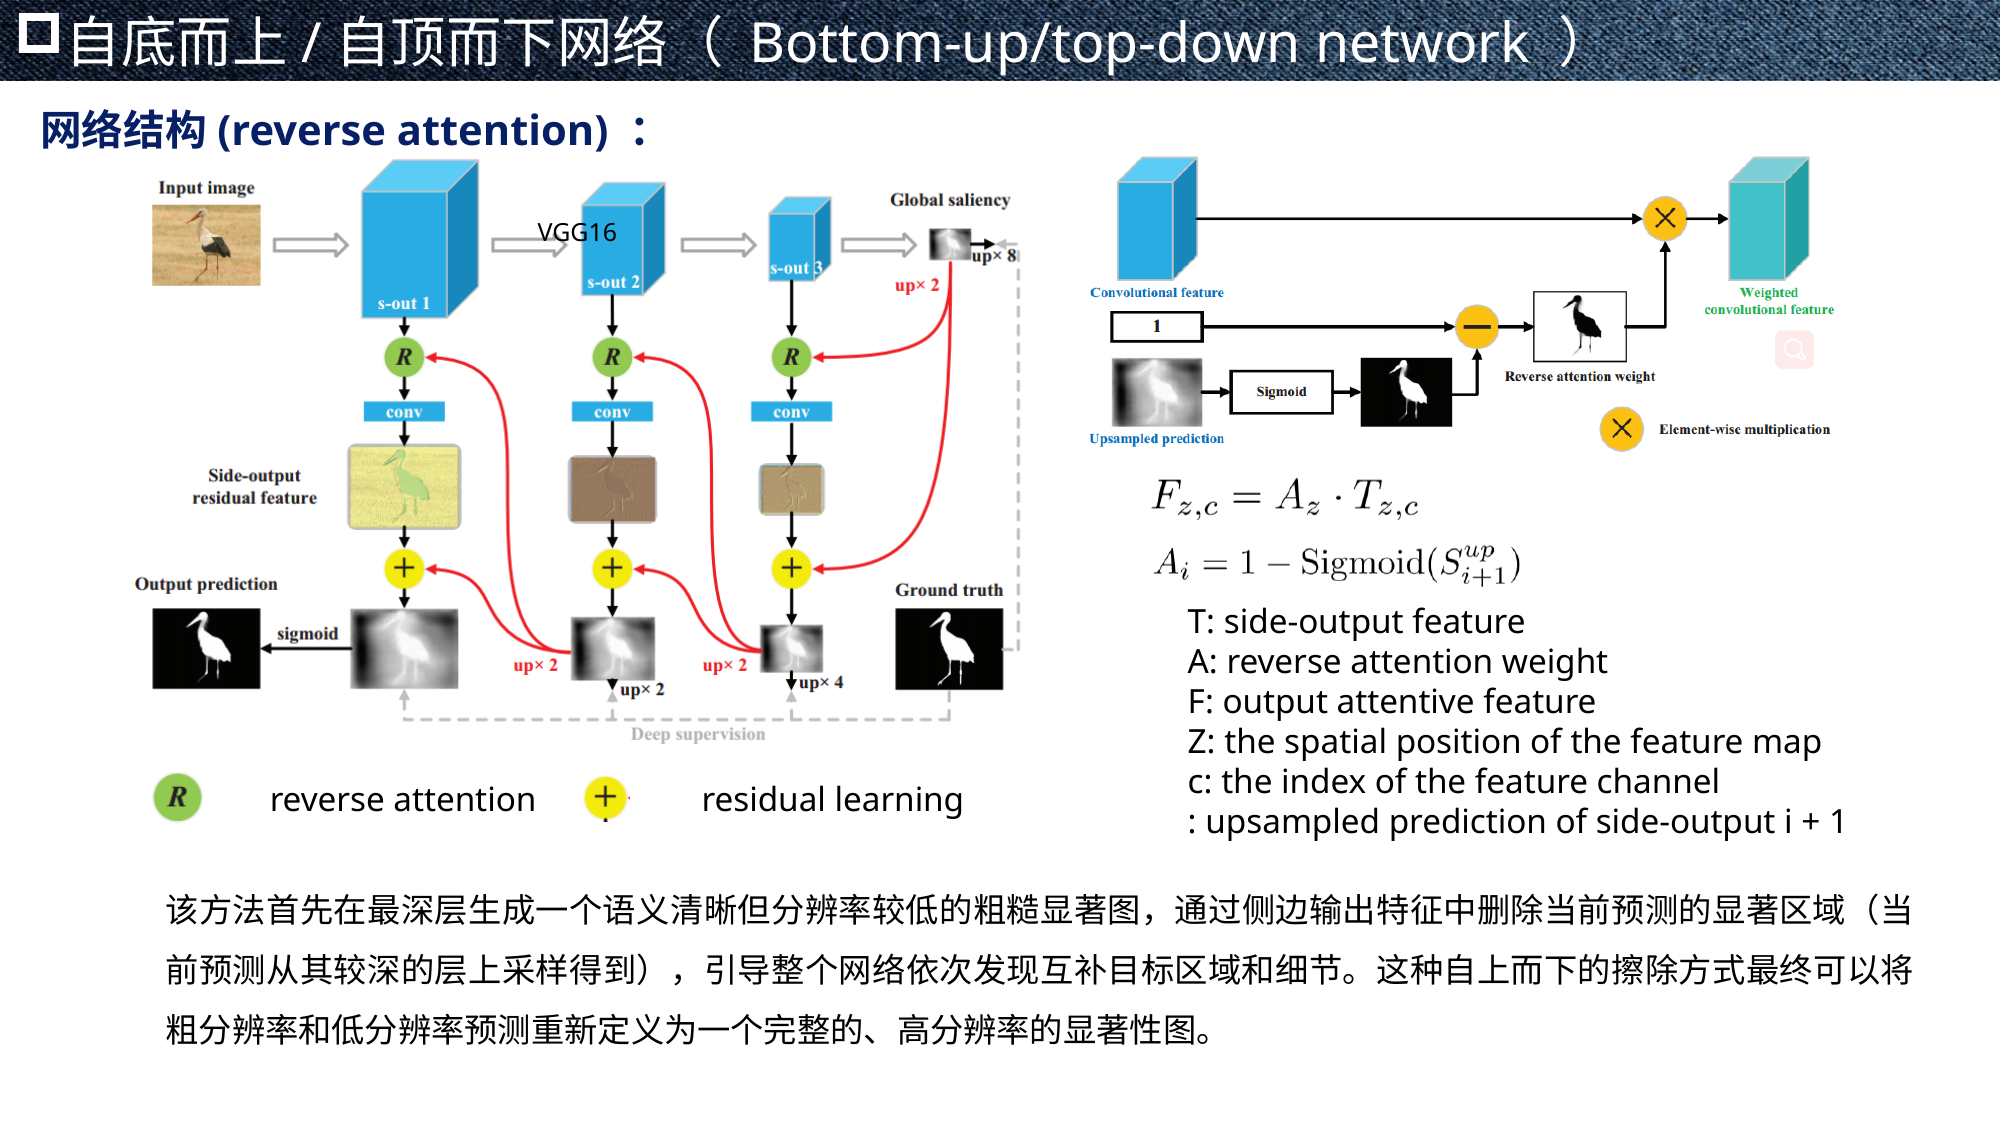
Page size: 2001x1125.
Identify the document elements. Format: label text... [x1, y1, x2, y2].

picture [580, 776, 630, 822]
text_box 该方法首先在最深层生成一个语义清晰但分辨率较低的粗糙显著图，通过侧边输出特征中删除当前预测的显著区域（当前预测从其较深的层上采样得到），引导整个网络依次发现互补目标区域和细节。这种自上而下的擦除方式最终可以将粗分辨率和低分辨率预测重新定义为一个完整的、高分辨率的显著性图。 [150, 861, 1929, 1057]
picture [0, 0, 2000, 81]
picture [146, 770, 213, 826]
picture [1067, 143, 1860, 471]
text_box 网络结构(reverse attention) ： [25, 96, 1205, 162]
text_box residual learning [686, 770, 1040, 826]
picture [127, 152, 1050, 752]
text_box reverse attention [255, 770, 608, 826]
picture [1150, 533, 1523, 591]
picture [1150, 476, 1421, 520]
